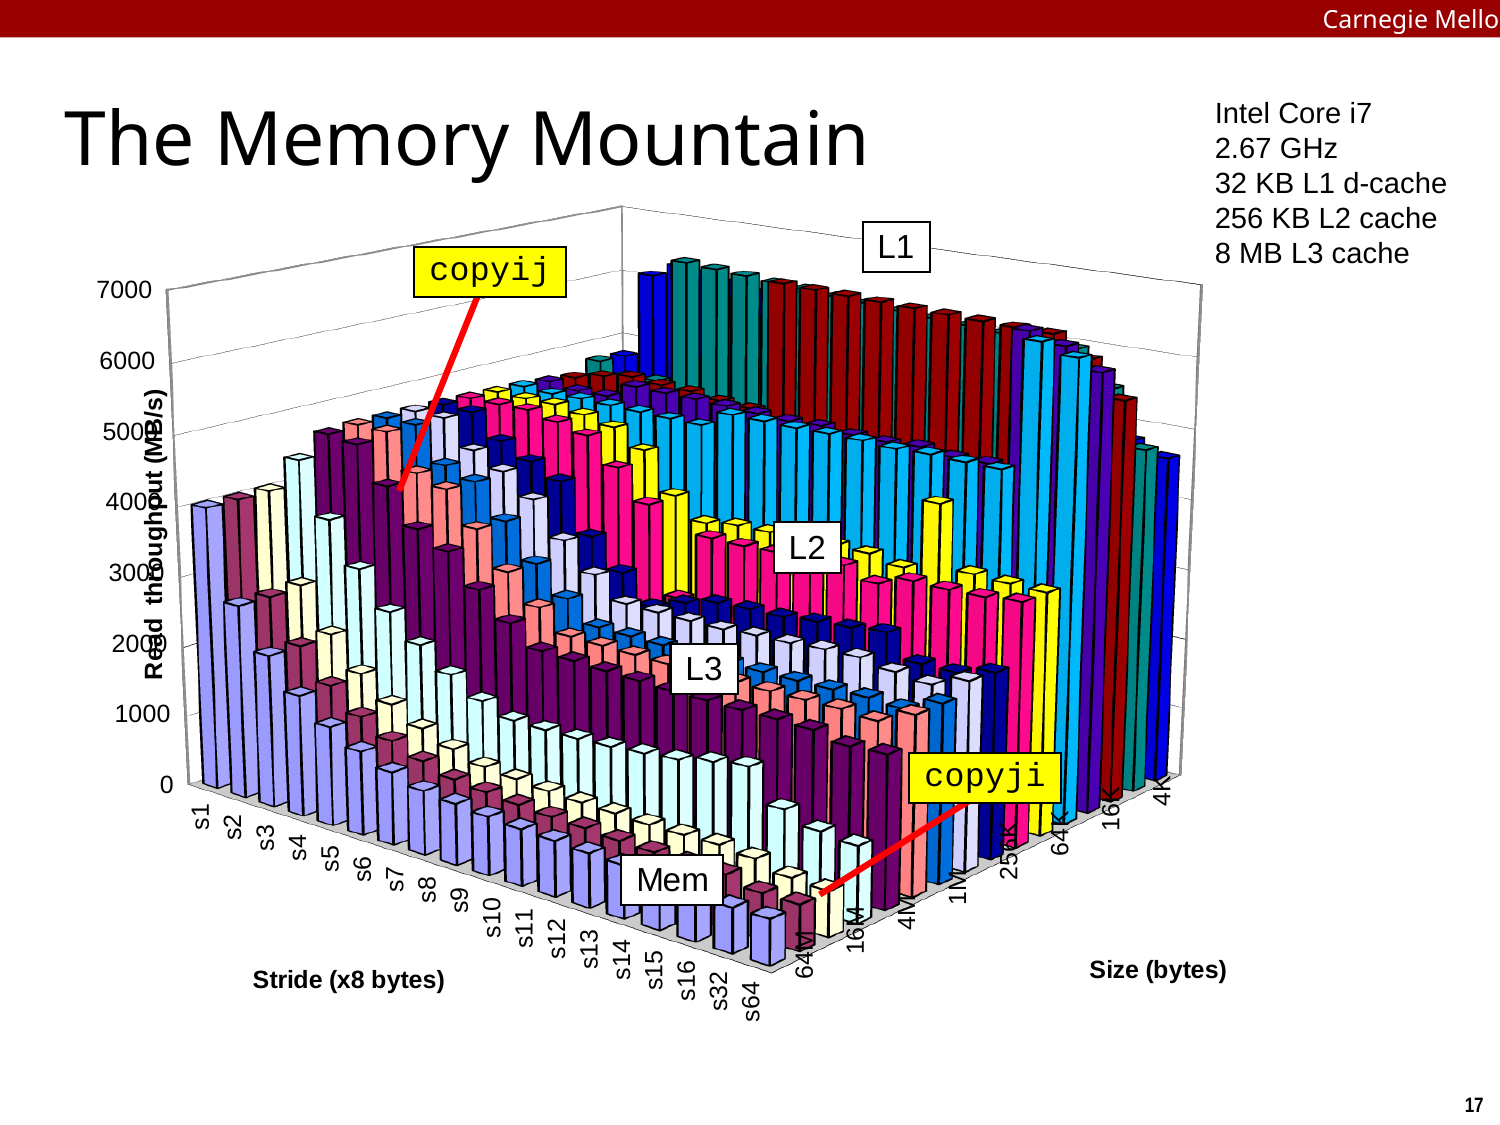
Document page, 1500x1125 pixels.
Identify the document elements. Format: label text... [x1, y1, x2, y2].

text_box [0, 0, 1500, 38]
text_box Intel Core i7 2.67 GHz 32 KB L1 d-cache 256 KB L2 cache 8 MB L3 cache [1199, 87, 1488, 277]
title The Memory Mountain [58, 8, 1305, 168]
chart [0, 168, 1407, 1125]
text_box Carnegie Mellon [1322, 3, 1500, 33]
